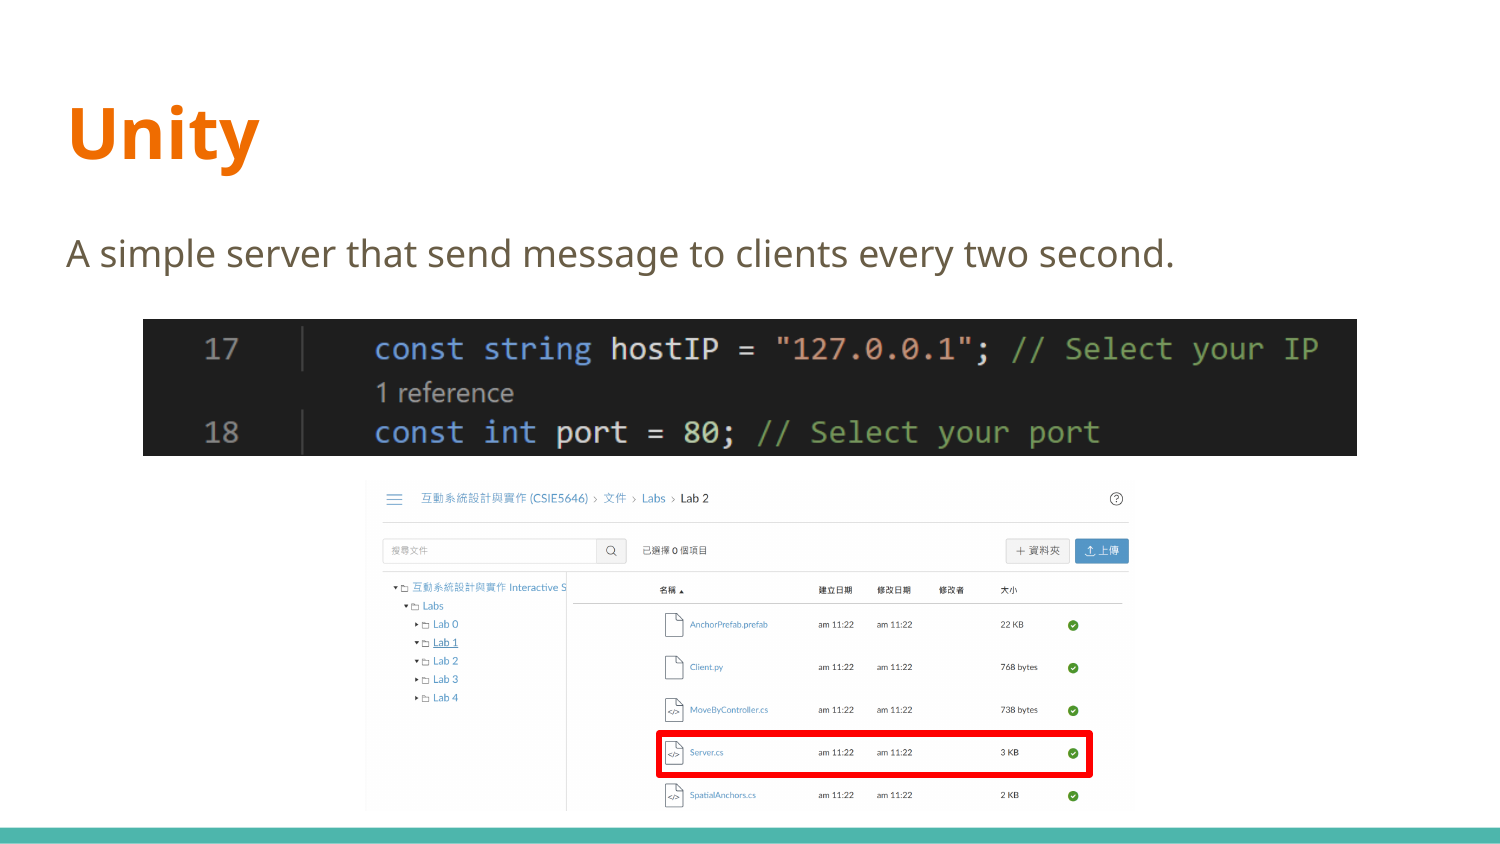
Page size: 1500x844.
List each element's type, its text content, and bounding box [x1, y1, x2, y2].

list A simple server that send message to clients every two second. [51, 207, 1449, 750]
title Unity [51, 72, 1449, 189]
picture [365, 480, 1135, 812]
picture [143, 319, 1357, 456]
